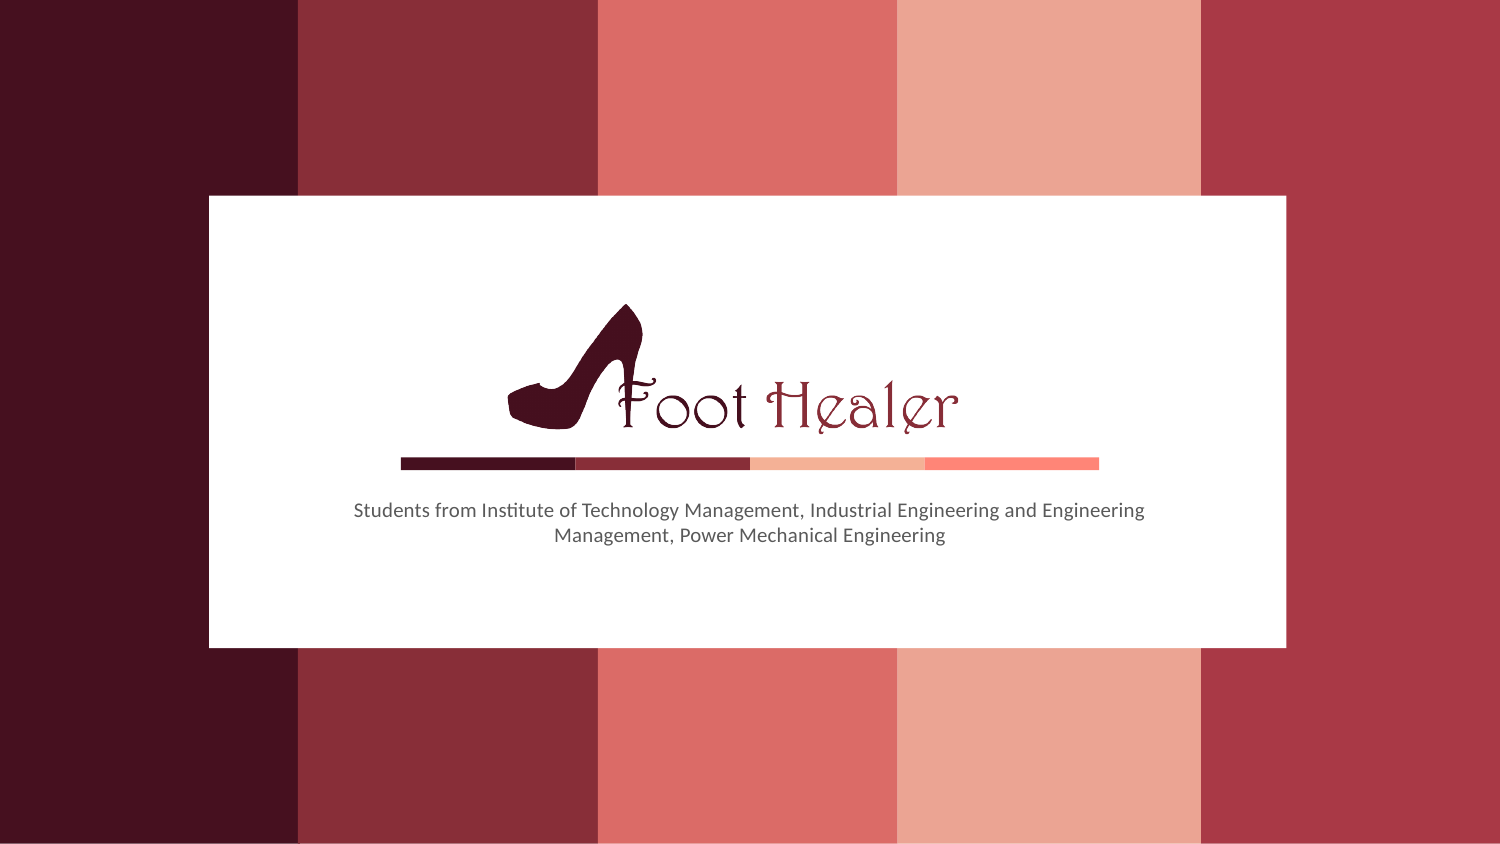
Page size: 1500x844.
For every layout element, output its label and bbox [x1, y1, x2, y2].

text_box [1203, 0, 1500, 844]
text_box [296, 0, 596, 193]
text_box [207, 193, 1288, 650]
text_box [596, 650, 896, 844]
text_box [332, 456, 1168, 555]
text_box [596, 0, 896, 193]
picture [470, 279, 971, 454]
text_box [296, 650, 596, 844]
text_box [0, 0, 296, 844]
text_box [896, 650, 1203, 844]
text_box [896, 0, 1203, 193]
